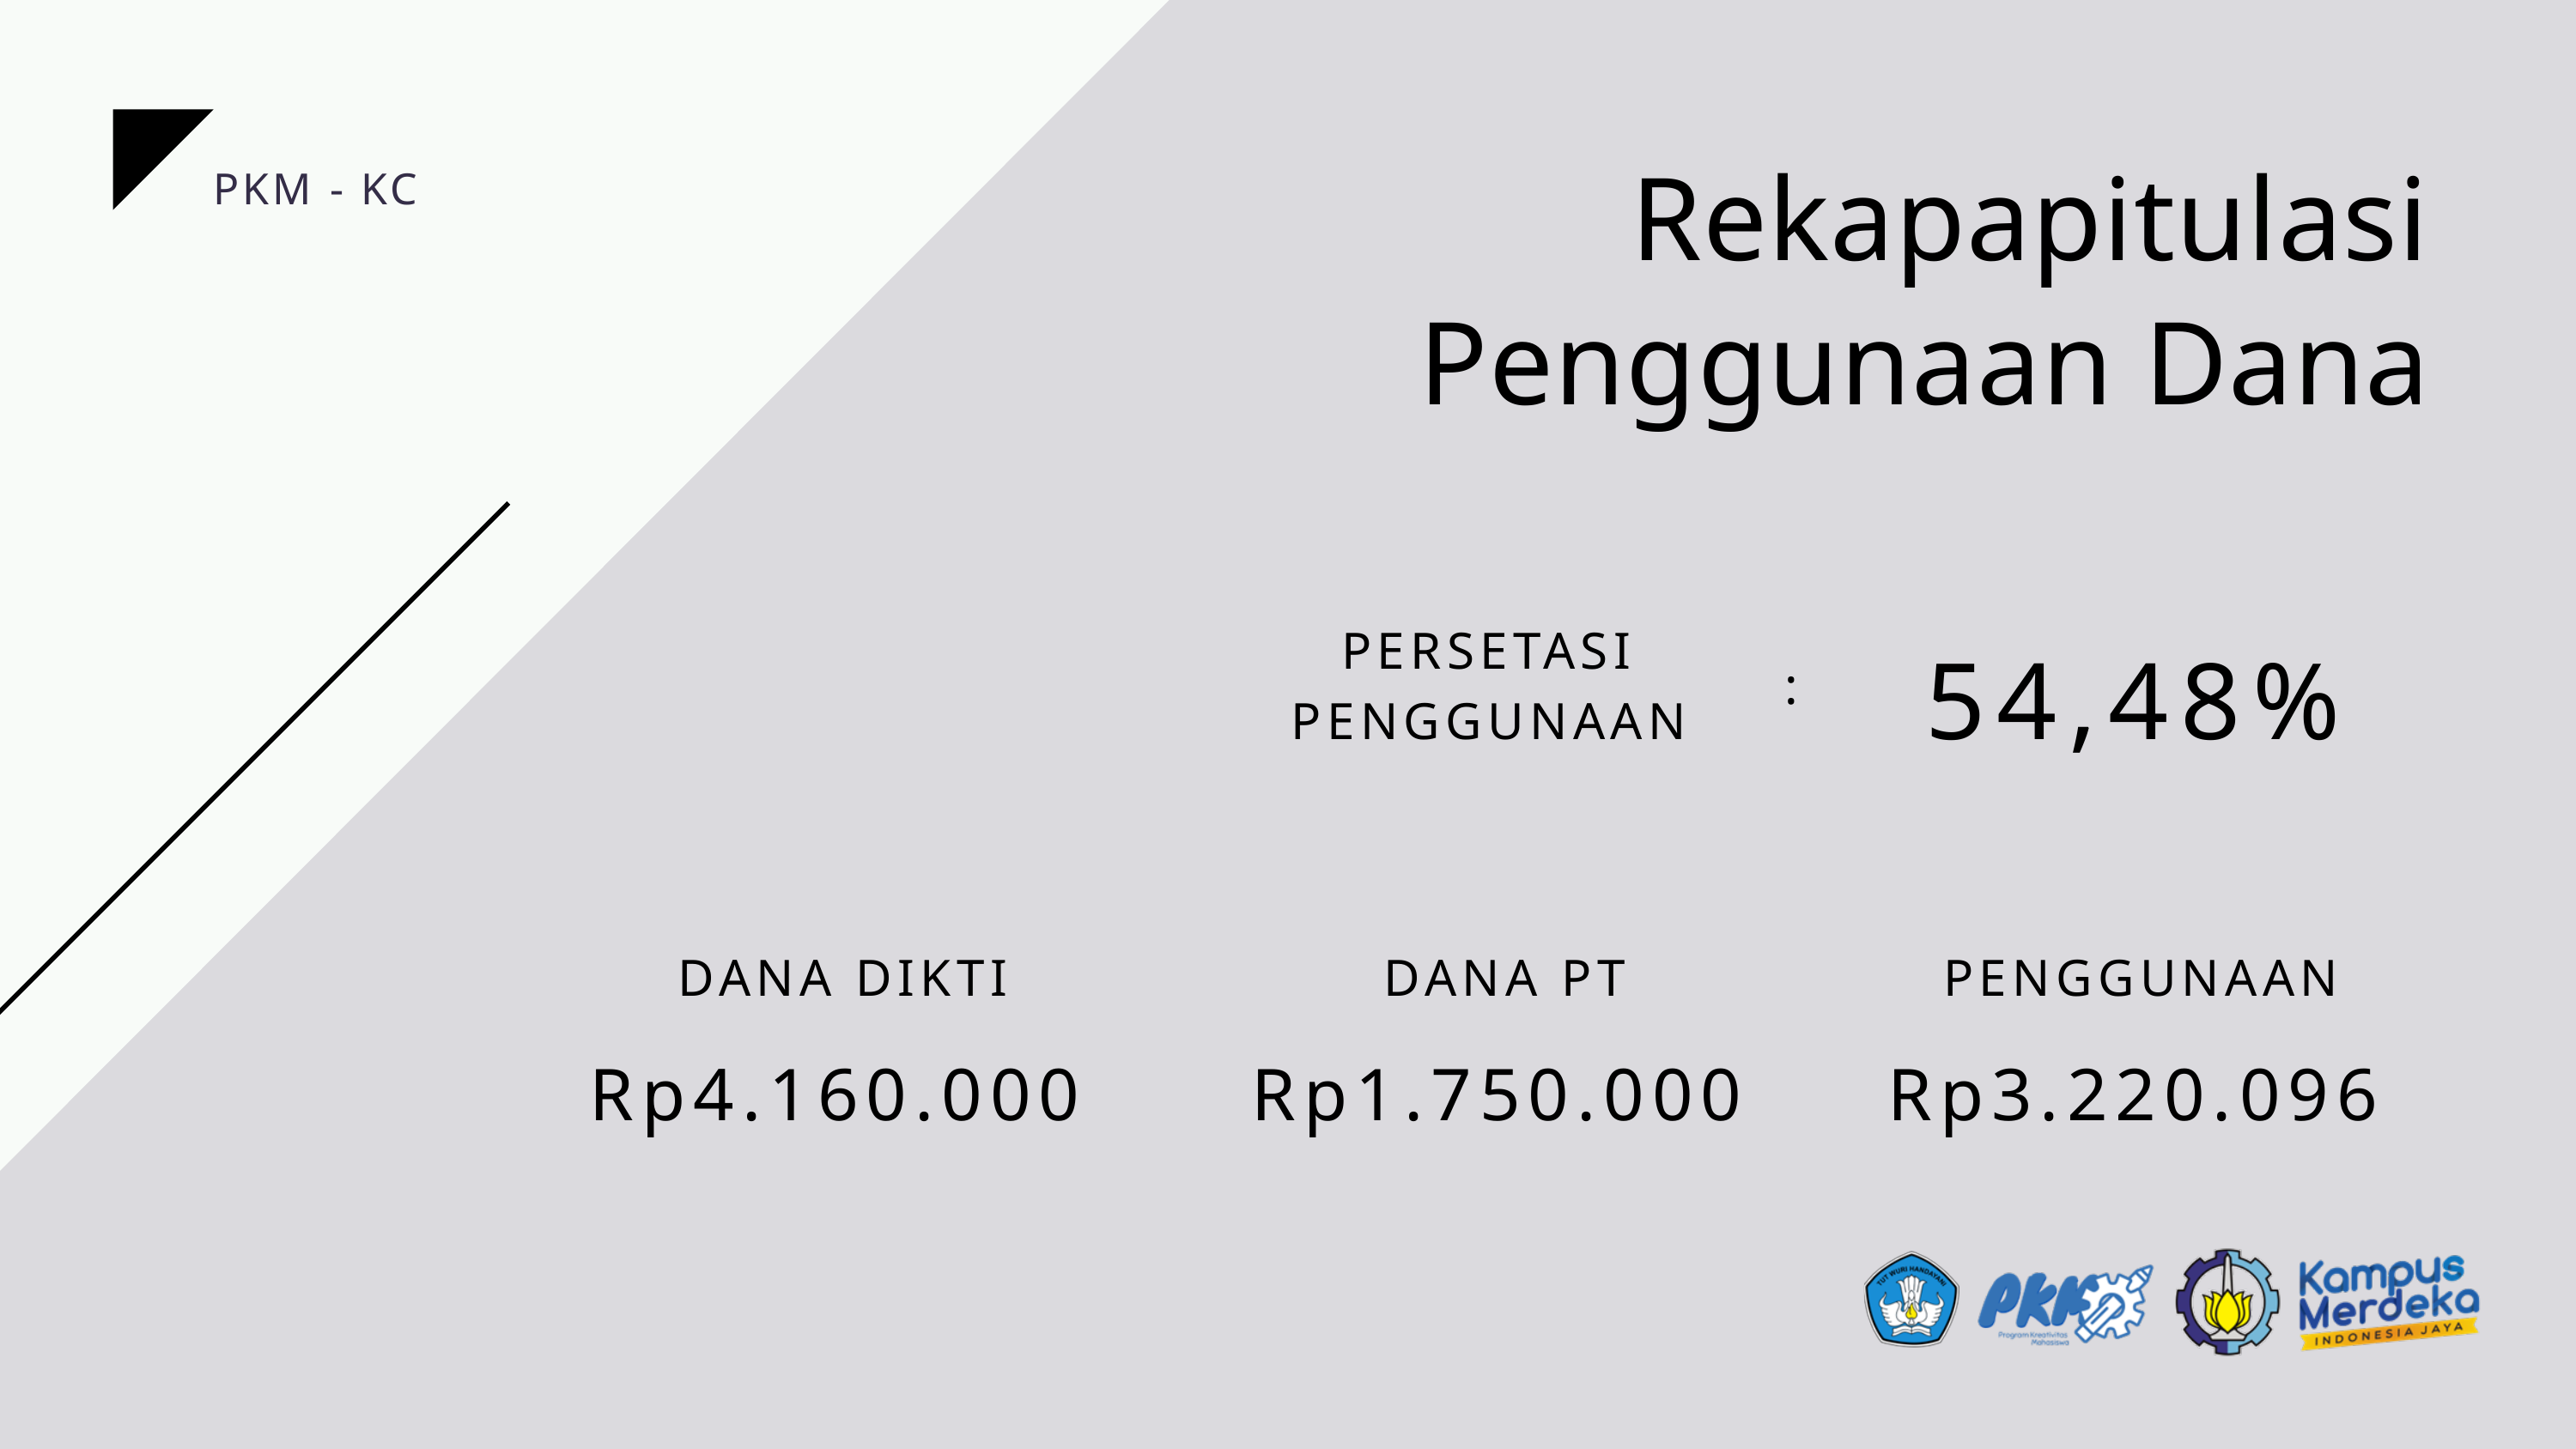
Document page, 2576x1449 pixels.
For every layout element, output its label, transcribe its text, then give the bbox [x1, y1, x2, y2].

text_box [112, 109, 214, 210]
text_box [0, 0, 1171, 1171]
text_box [1863, 1232, 2196, 1376]
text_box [1230, 615, 2432, 752]
text_box [2175, 1244, 2499, 1360]
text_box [537, 941, 2432, 1128]
text_box Rekapapitulasi Penggunaan Dana [1174, 139, 2432, 428]
